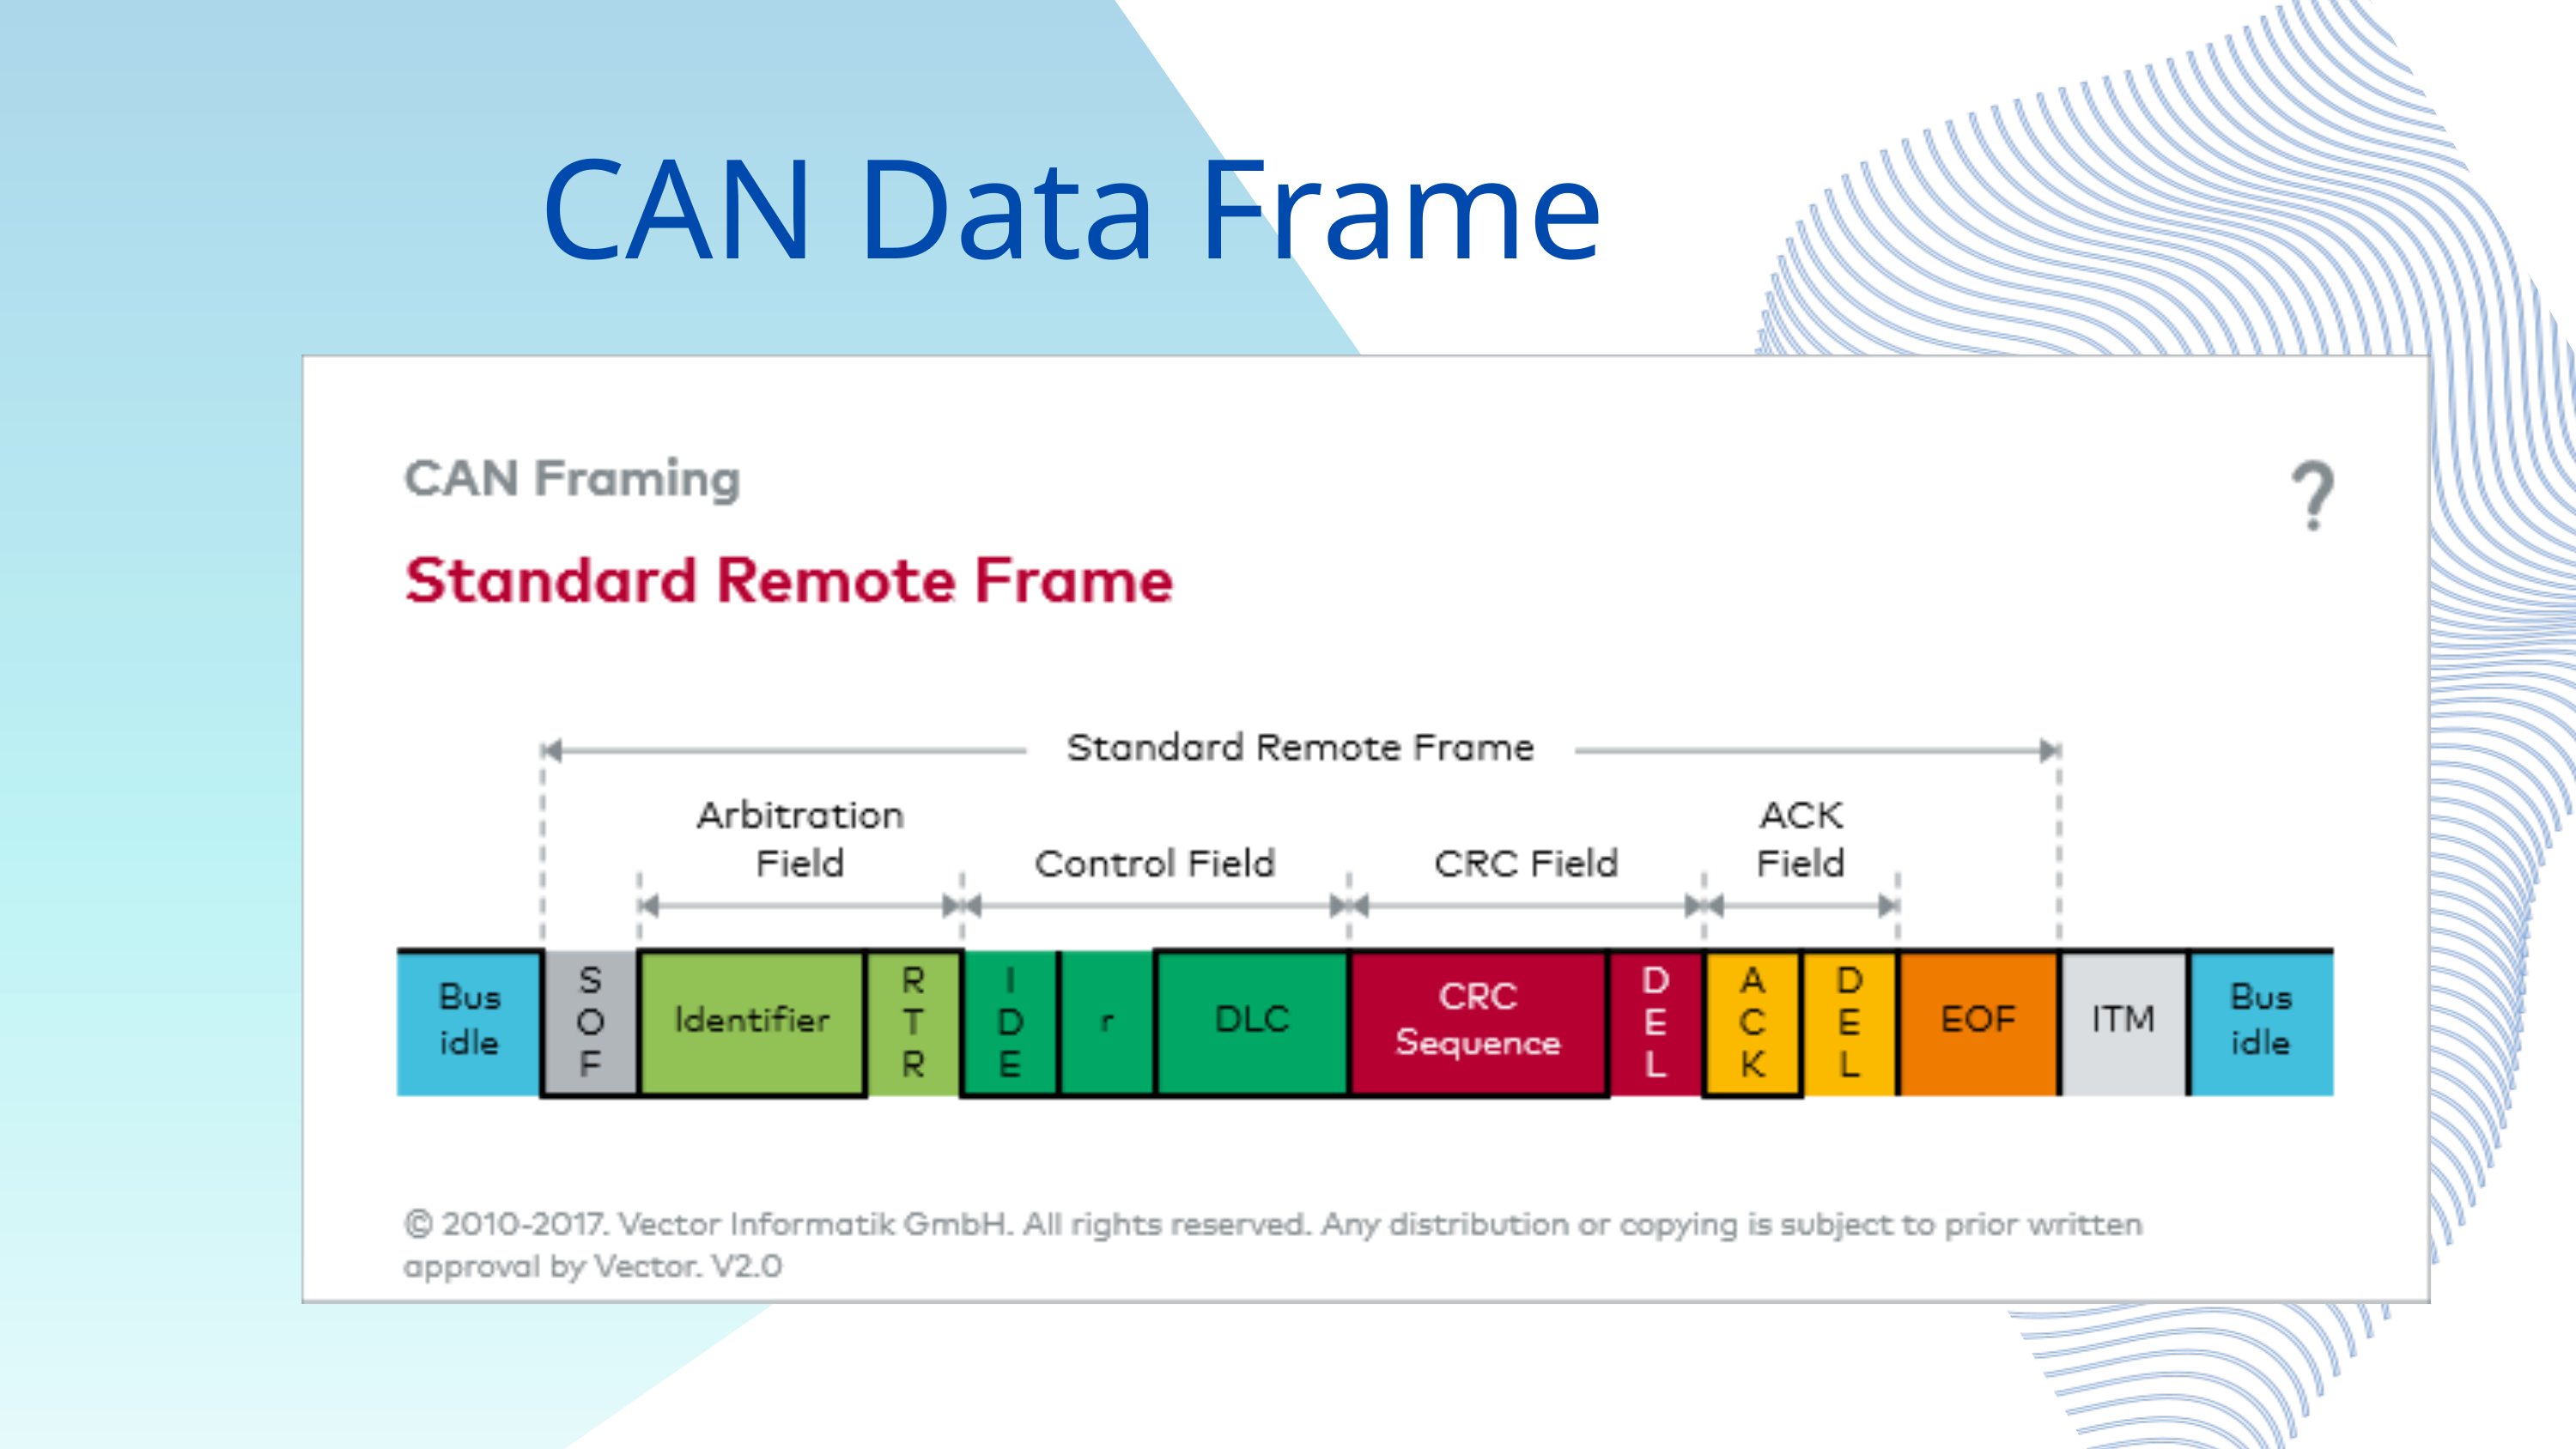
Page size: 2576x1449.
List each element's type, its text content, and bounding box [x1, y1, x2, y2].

text_box [0, 0, 1361, 1449]
text_box [1416, 0, 2576, 1449]
text_box [301, 355, 2432, 1304]
text_box CAN Data Frame [82, 93, 2063, 287]
